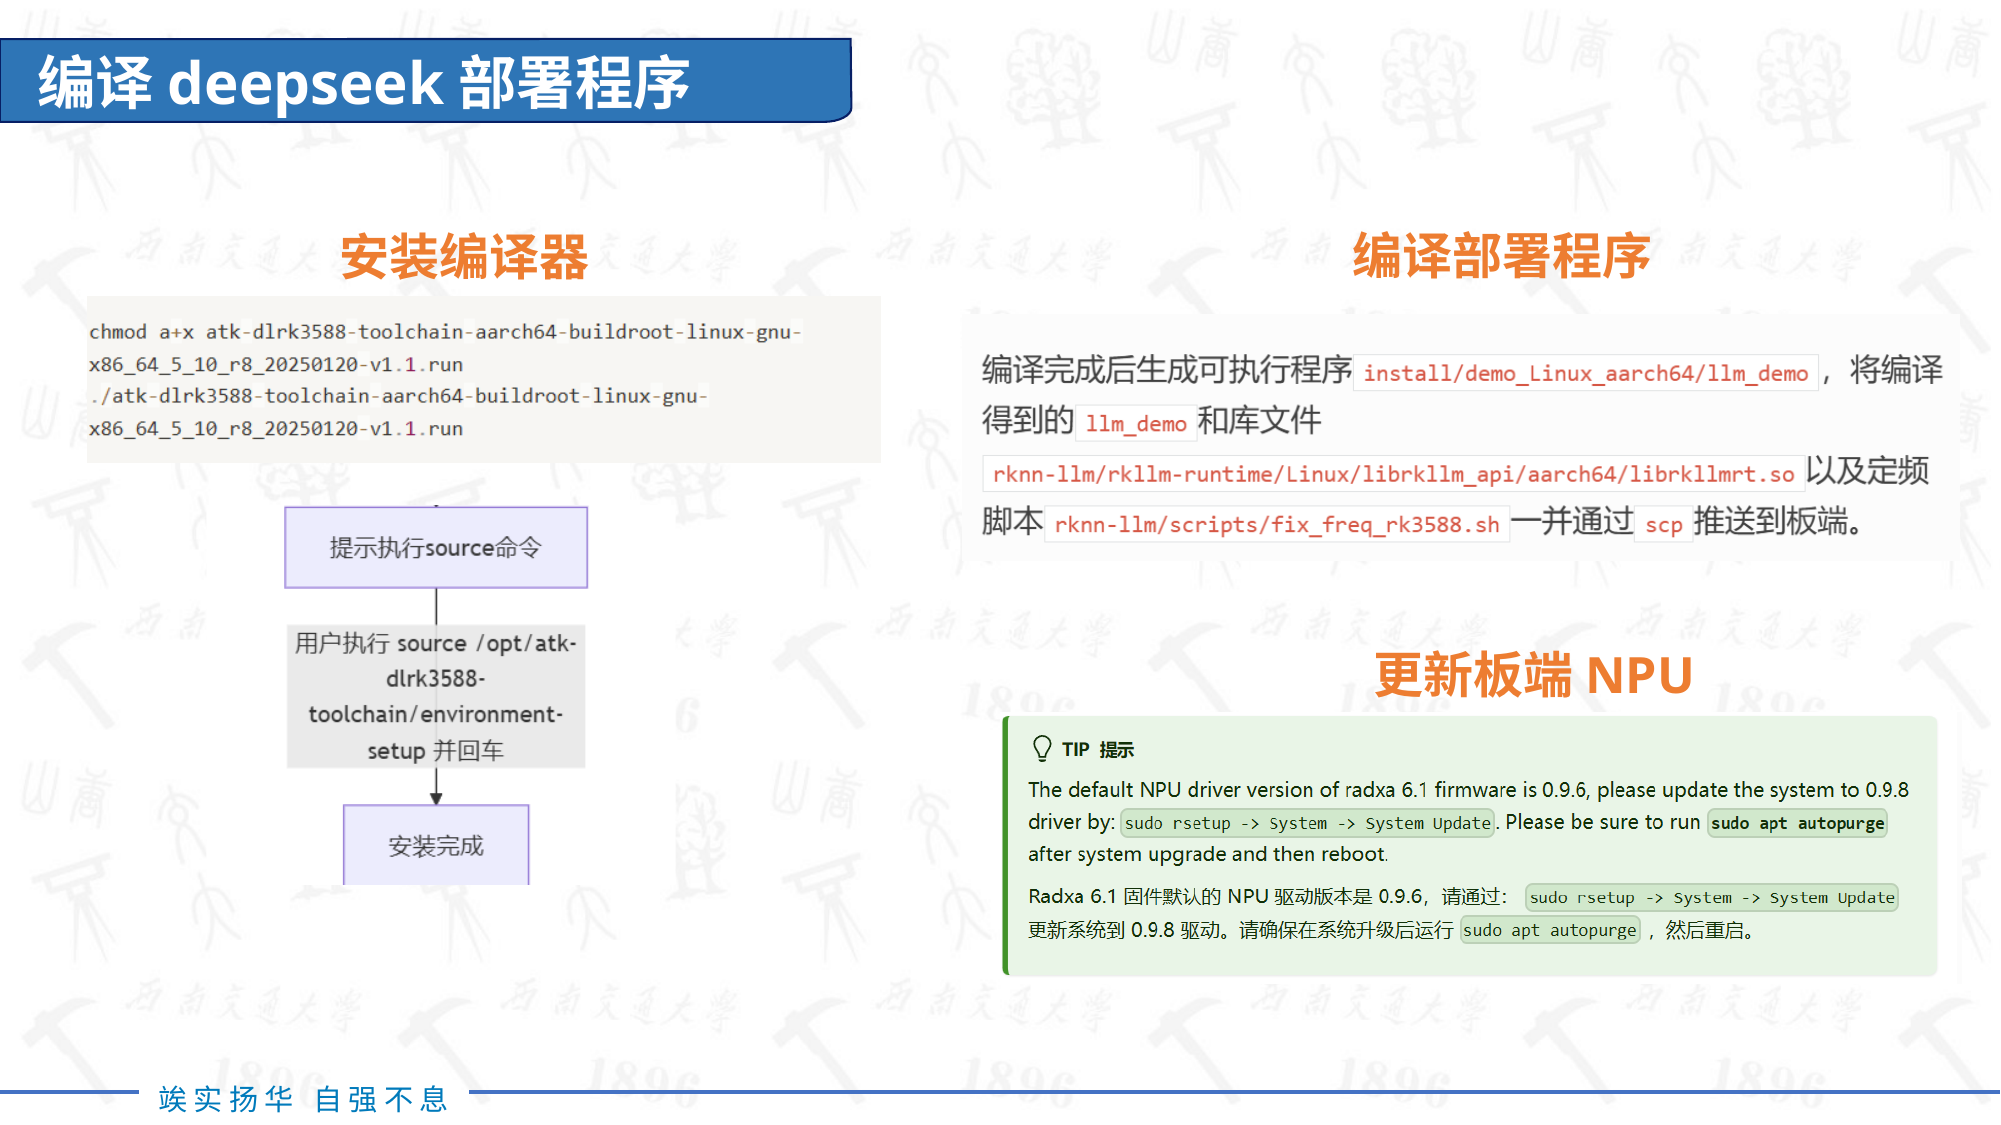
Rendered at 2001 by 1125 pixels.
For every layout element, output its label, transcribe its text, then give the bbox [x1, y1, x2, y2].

text_box 编译deepseek部署程序 [22, 38, 1114, 106]
picture [999, 712, 1962, 984]
text_box 编译部署程序 [1338, 217, 1697, 293]
text_box 更新板端NPU [1358, 636, 1748, 712]
picture [206, 505, 676, 885]
picture [87, 296, 881, 464]
picture [962, 314, 1960, 561]
text_box [0, 38, 853, 123]
text_box 安装编译器 [324, 217, 643, 293]
